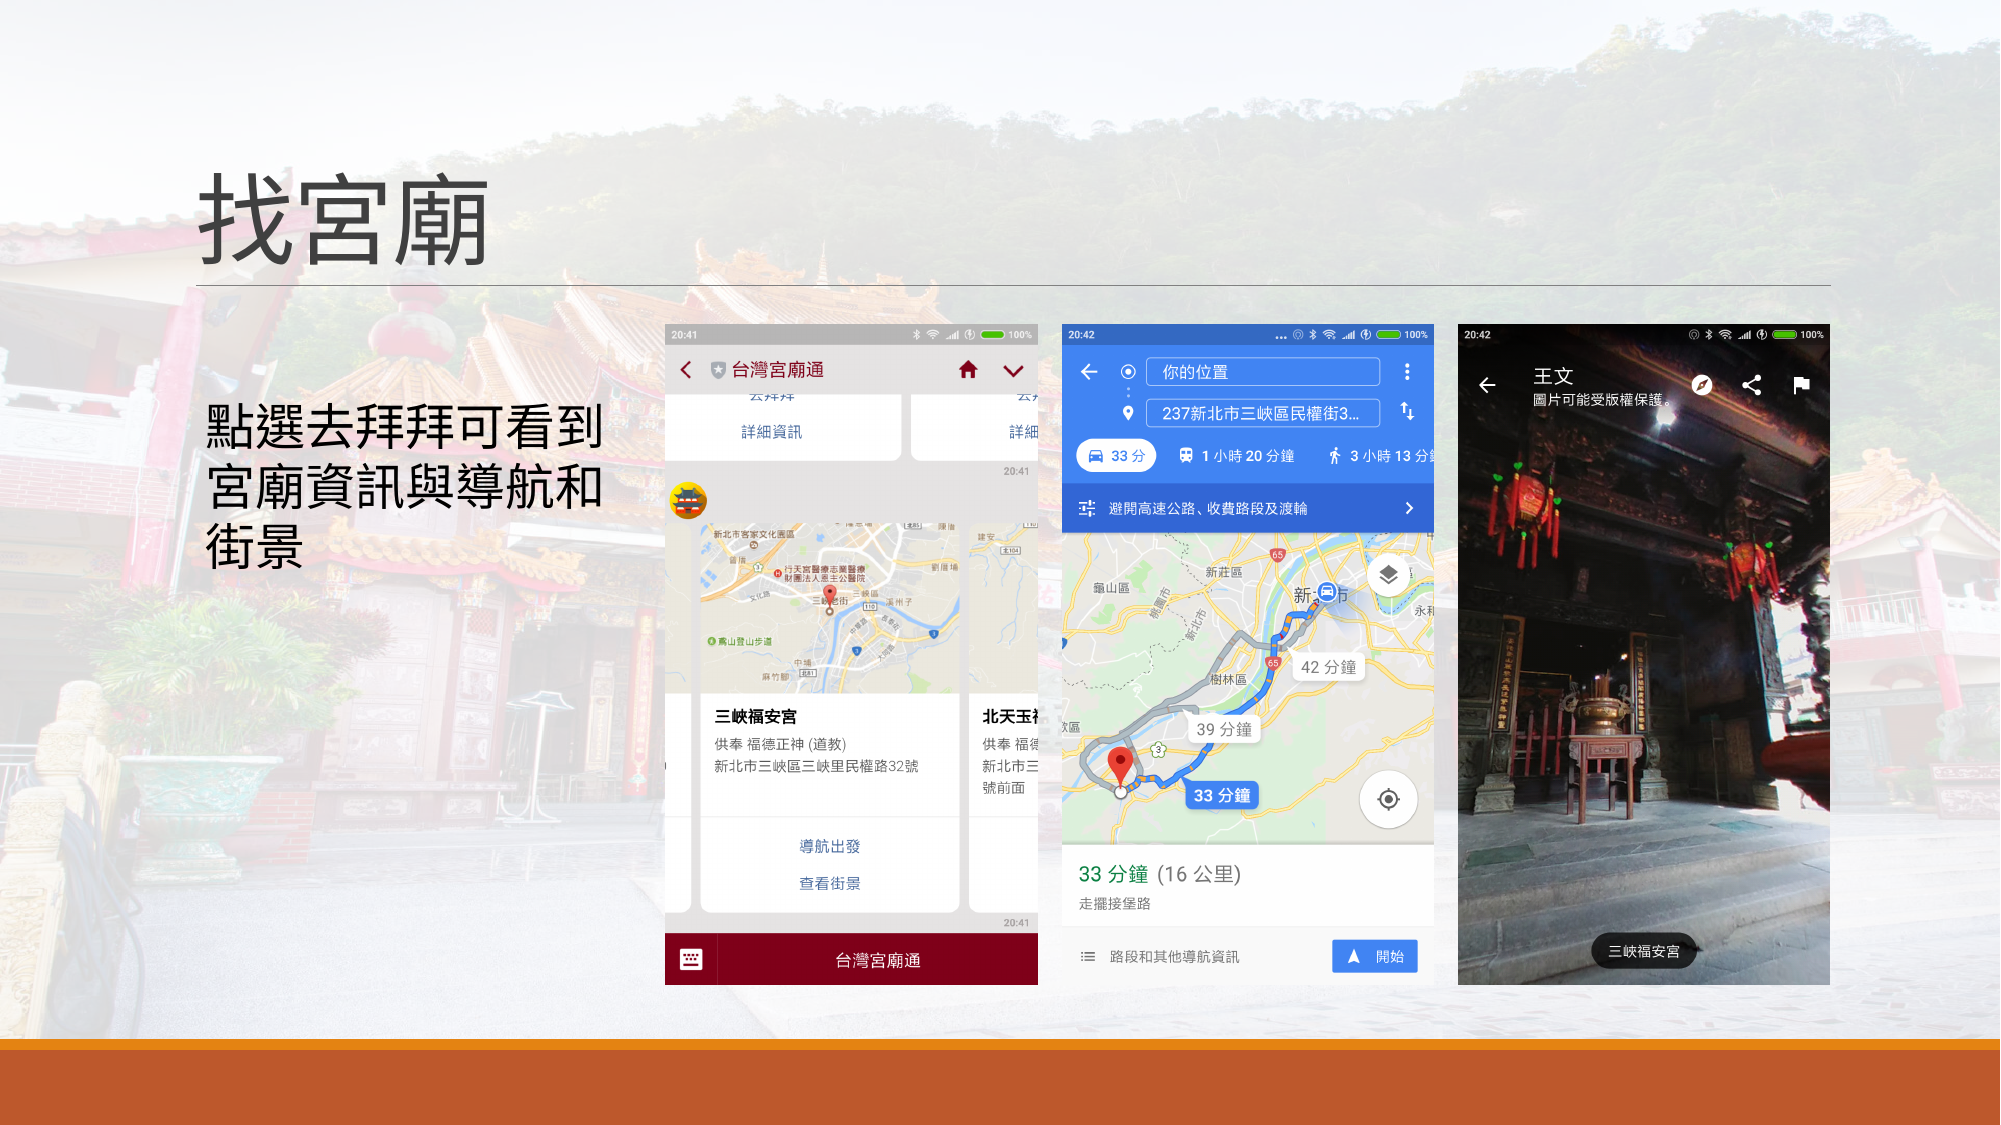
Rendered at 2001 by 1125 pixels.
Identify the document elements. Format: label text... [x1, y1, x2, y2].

picture [1061, 323, 1434, 986]
picture [665, 323, 1038, 985]
picture [1458, 323, 1831, 986]
title 找宮廟 [180, 47, 1830, 285]
text_box 點選去拜拜可看到宮廟資訊與導航和街景 [190, 388, 628, 628]
